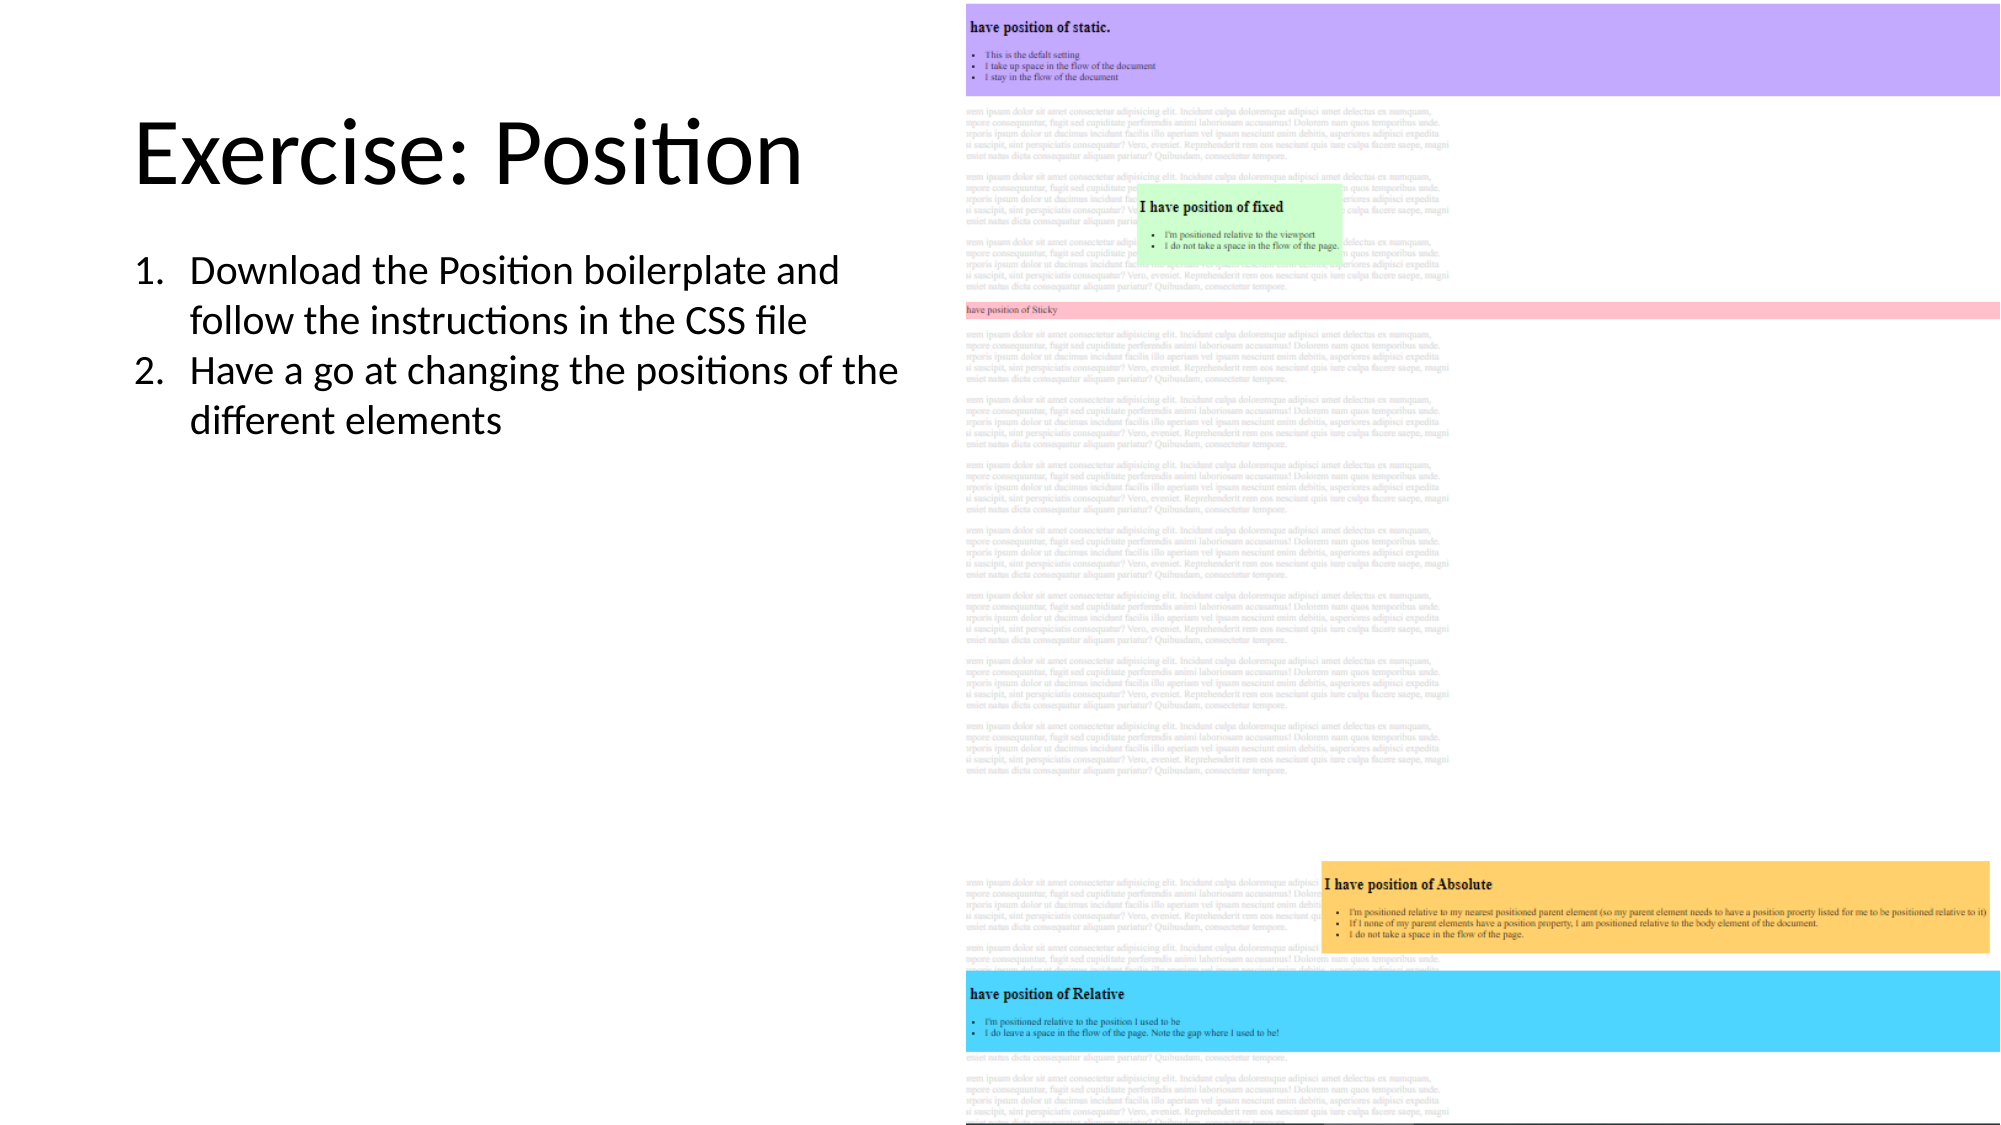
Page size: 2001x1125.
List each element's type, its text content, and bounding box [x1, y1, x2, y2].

picture [965, 0, 2000, 1125]
text_box Exercise: Position [118, 81, 953, 212]
text_box Download the Position boilerplate and follow the instructions in the CSS file Have a go at changing the positions of the different elements [118, 235, 936, 486]
